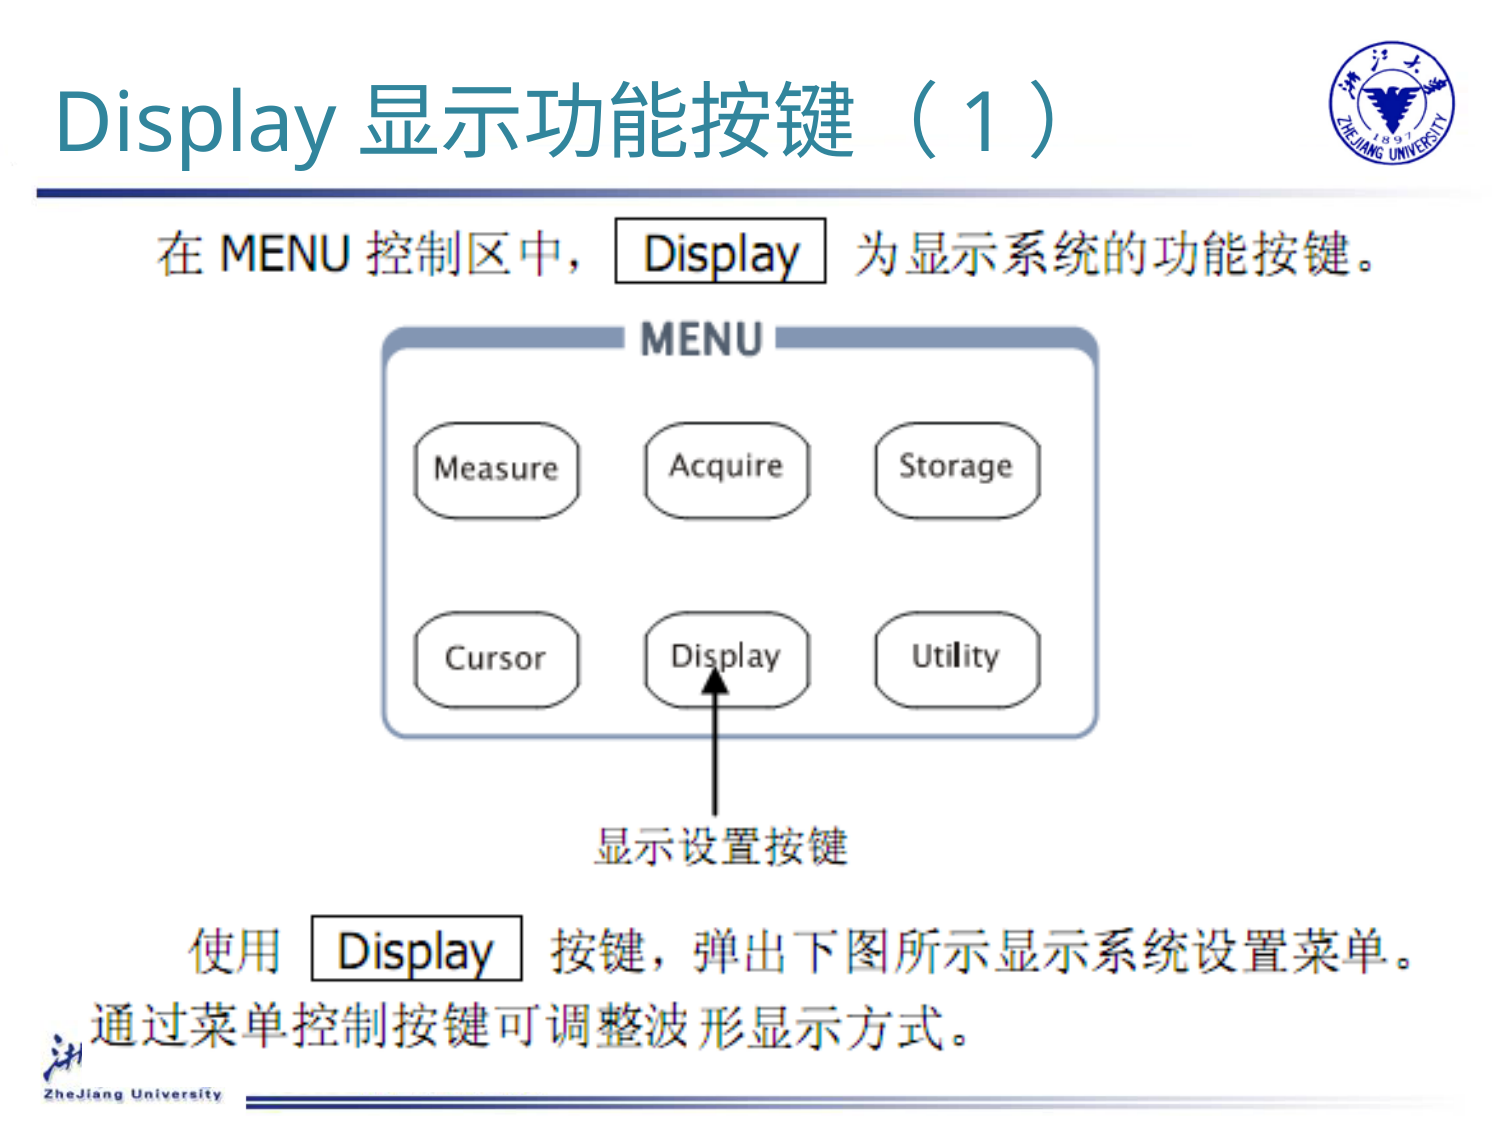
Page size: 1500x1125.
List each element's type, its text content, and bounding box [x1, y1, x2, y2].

picture [0, 0, 1500, 1125]
title Display显示功能按键（1） [37, 39, 1188, 197]
